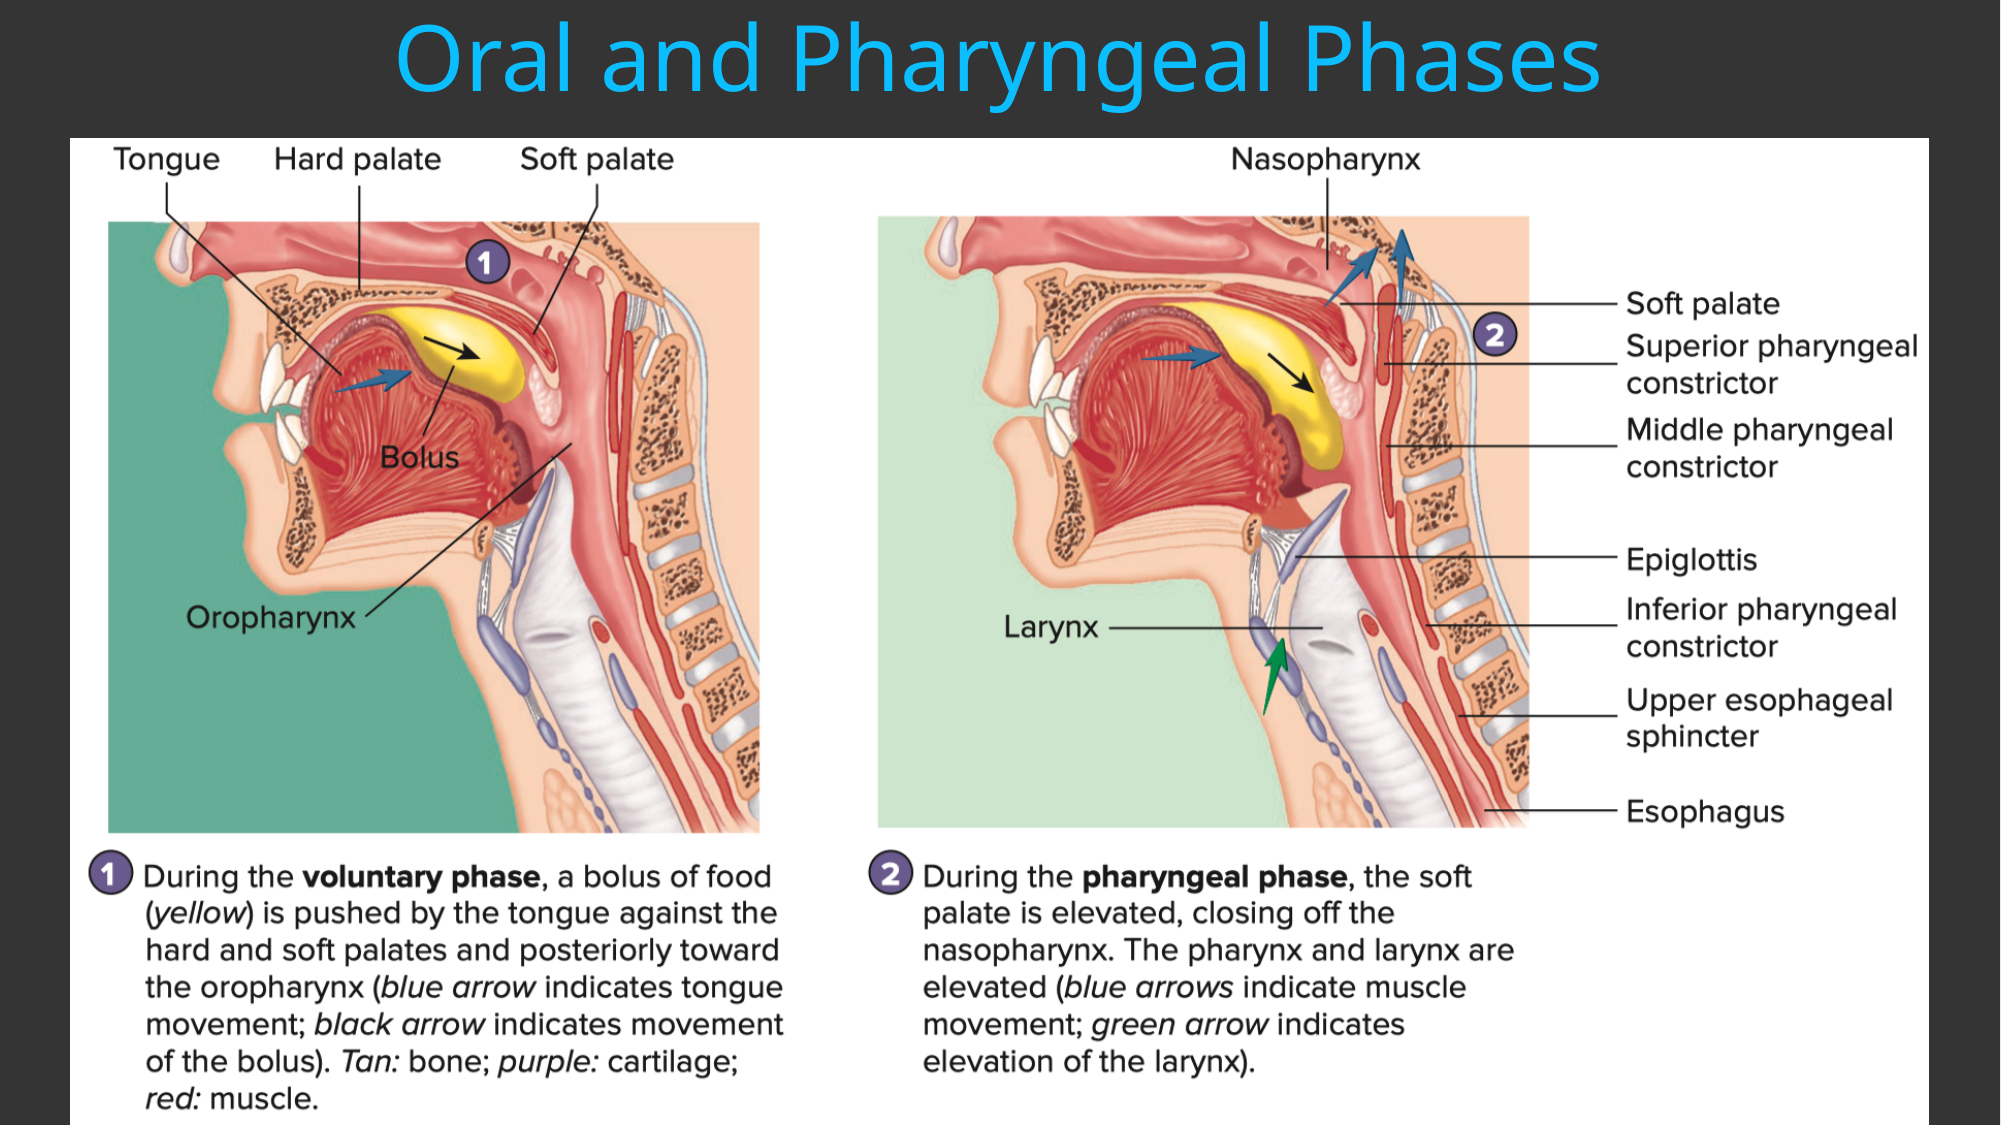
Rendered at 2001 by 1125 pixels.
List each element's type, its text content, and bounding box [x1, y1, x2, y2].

title Oral and Pharyngeal Phases [17, 0, 1981, 125]
picture [0, 0, 2001, 1125]
